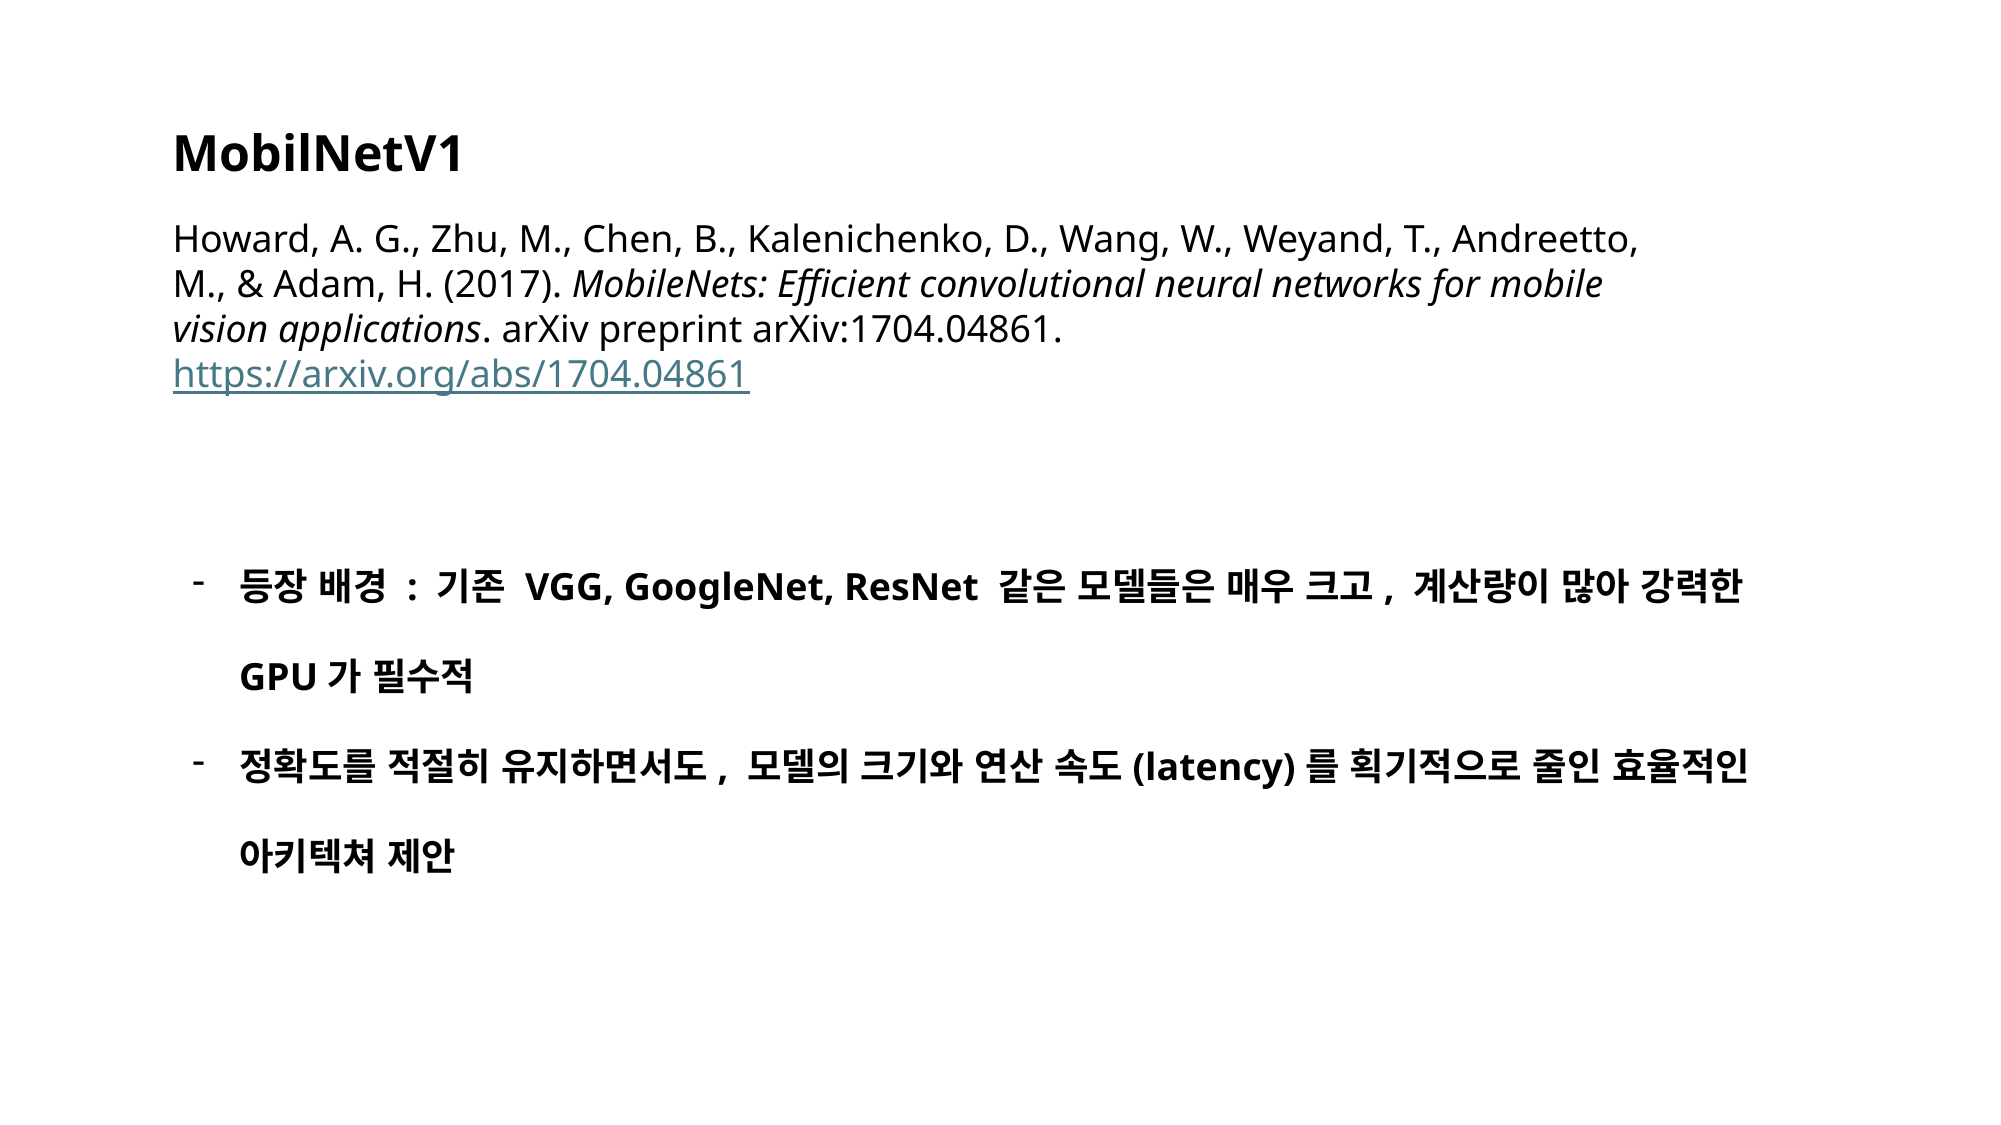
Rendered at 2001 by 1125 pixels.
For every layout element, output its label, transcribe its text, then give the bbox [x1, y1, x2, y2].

text_box MobilNetV1 [157, 114, 648, 190]
text_box Howard, A. G., Zhu, M., Chen, B., Kalenichenko, D., Wang, W., Weyand, T., Andreetto, M., & Adam, H. (2017). MobileNets: Efficient convolutional neural networks for mobile vision applications. arXiv preprint arXiv:1704.04861. https://arxiv.org/abs/1704.04861 [157, 207, 1658, 409]
text_box 등장 배경 : 기존 VGG, GoogleNet, ResNet 같은 모델들은 매우 크고, 계산량이 많아 강력한 GPU가 필수적 정확도를 적절히 유지하면서도, 모델의 크기와 연산 속도(latency)를 획기적으로 줄인 효율적인 아키텍쳐 제안 [177, 510, 1793, 886]
